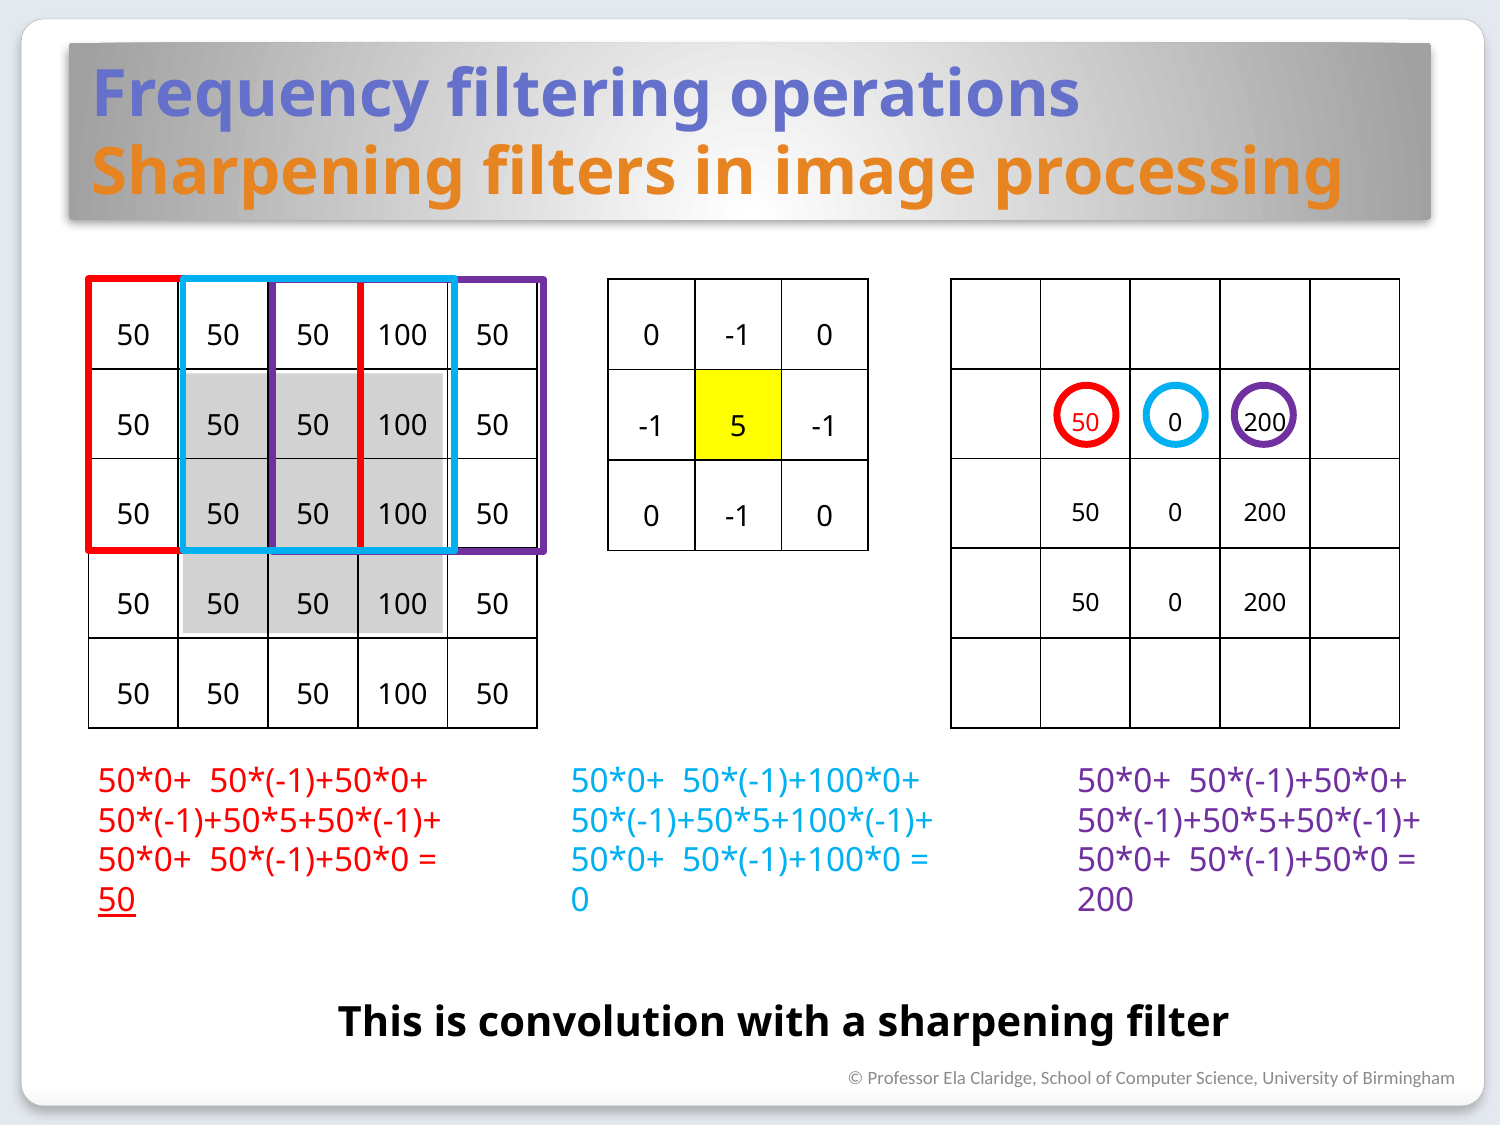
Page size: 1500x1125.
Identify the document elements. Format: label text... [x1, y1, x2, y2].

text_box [182, 278, 1206, 929]
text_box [1206, 279, 1483, 934]
title Frequency filtering operations Sharpening filters in image processing [76, 42, 1420, 216]
footer © Professor Ela Claridge, School of Computer Science, University of Birmingham [832, 1069, 1479, 1125]
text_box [40, 278, 182, 934]
text_box This is convolution with a sharpening filter [322, 987, 1246, 1053]
